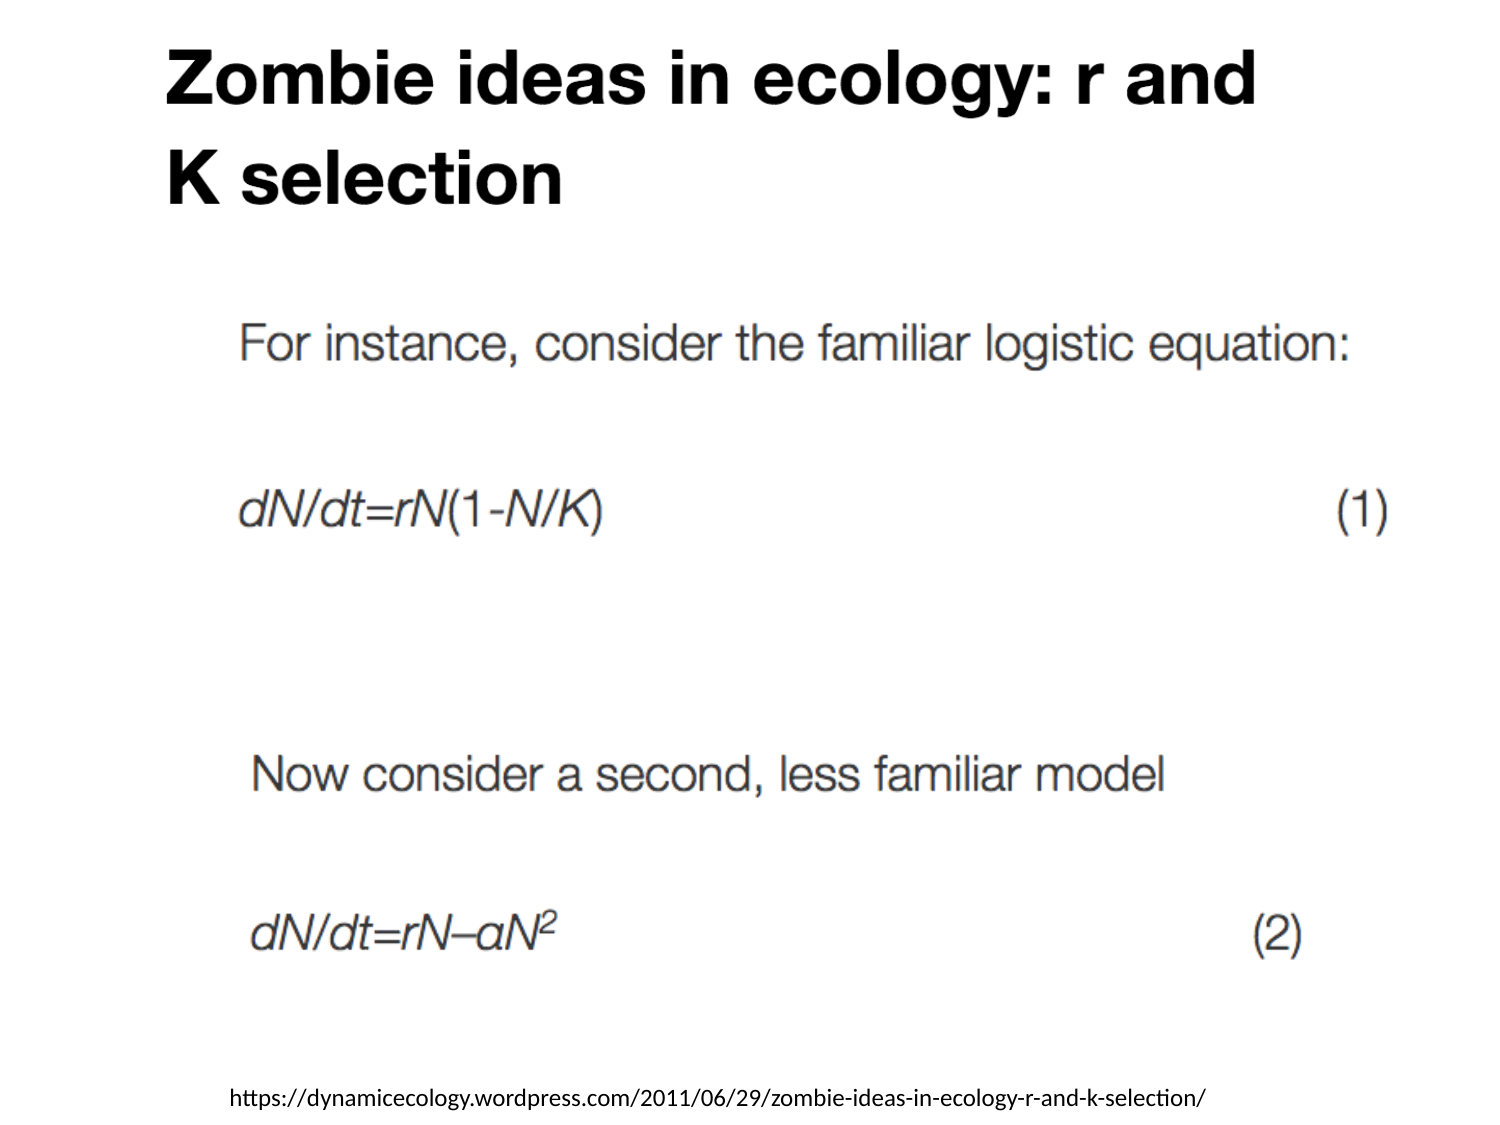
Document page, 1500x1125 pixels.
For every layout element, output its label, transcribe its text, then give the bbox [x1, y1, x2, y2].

picture [199, 287, 1430, 603]
picture [191, 711, 1378, 1032]
text_box https://dynamicecology.wordpress.com/2011/06/29/zombie-ideas-in-ecology-r-and-k-selection/ [214, 1074, 1484, 1120]
picture [139, 10, 1286, 257]
